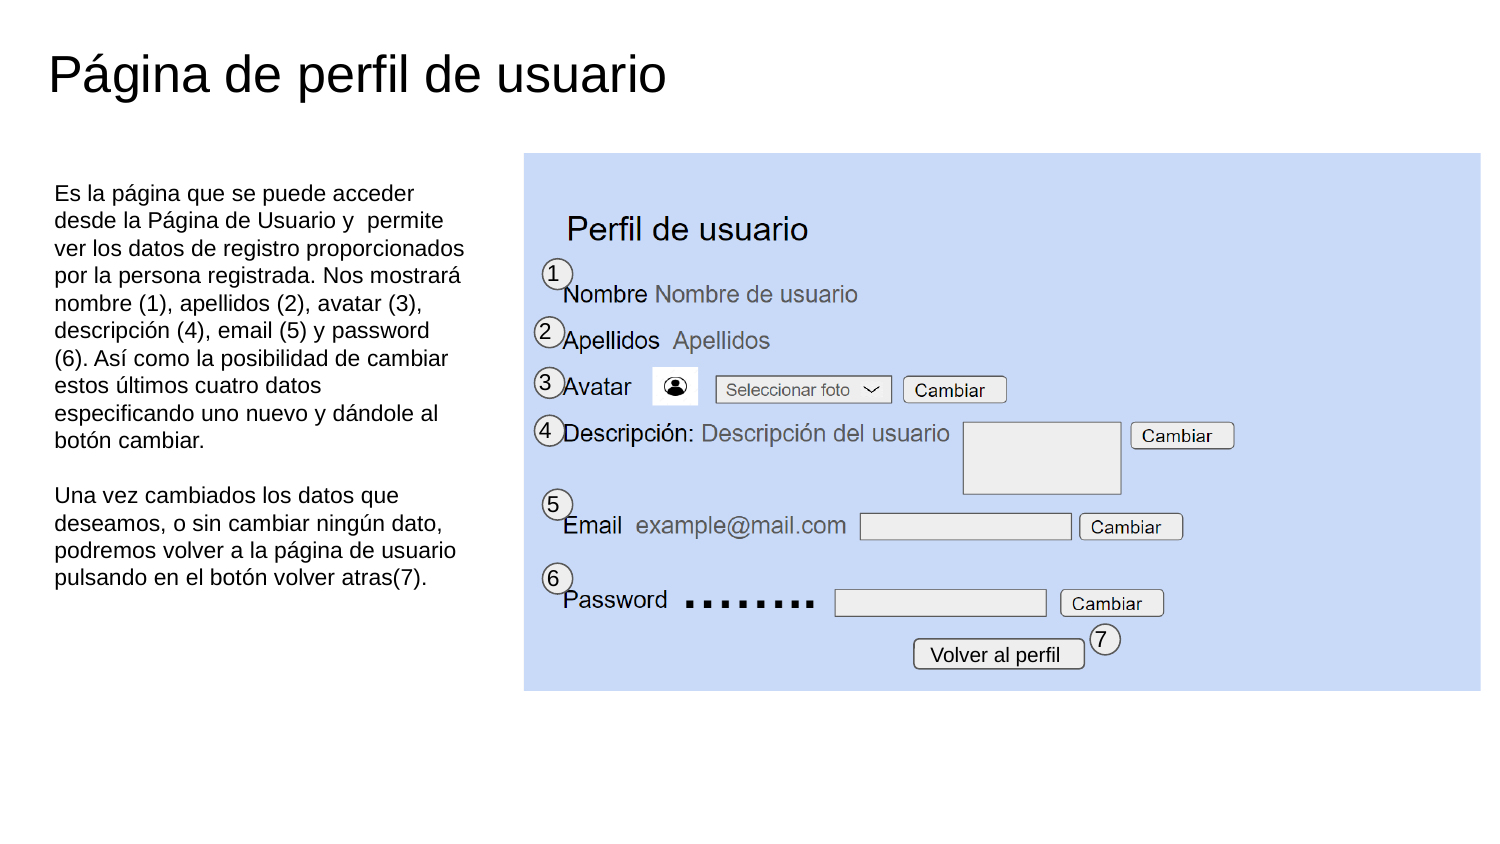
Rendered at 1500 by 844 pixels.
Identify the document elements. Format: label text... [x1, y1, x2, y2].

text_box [523, 152, 1481, 691]
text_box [1079, 610, 1121, 669]
text_box Es la página que se puede acceder desde la Página de Usuario y permite ver los datos de registro proporcionados por la persona registrada. Nos mostrará nombre (1), apellidos (2), avatar (3), descripción (4), email (5) y password (6). Así como la posibilidad de cambiar estos últimos cuatro datos especificando uno nuevo y dándole al botón cambiar. Una vez cambiados los datos que deseamos, o sin cambiar ningún dato, podremos volver a la página de usuario pulsando en el botón volver atras(7). [39, 163, 481, 606]
text_box Página de perfil de usuario [33, 24, 701, 118]
